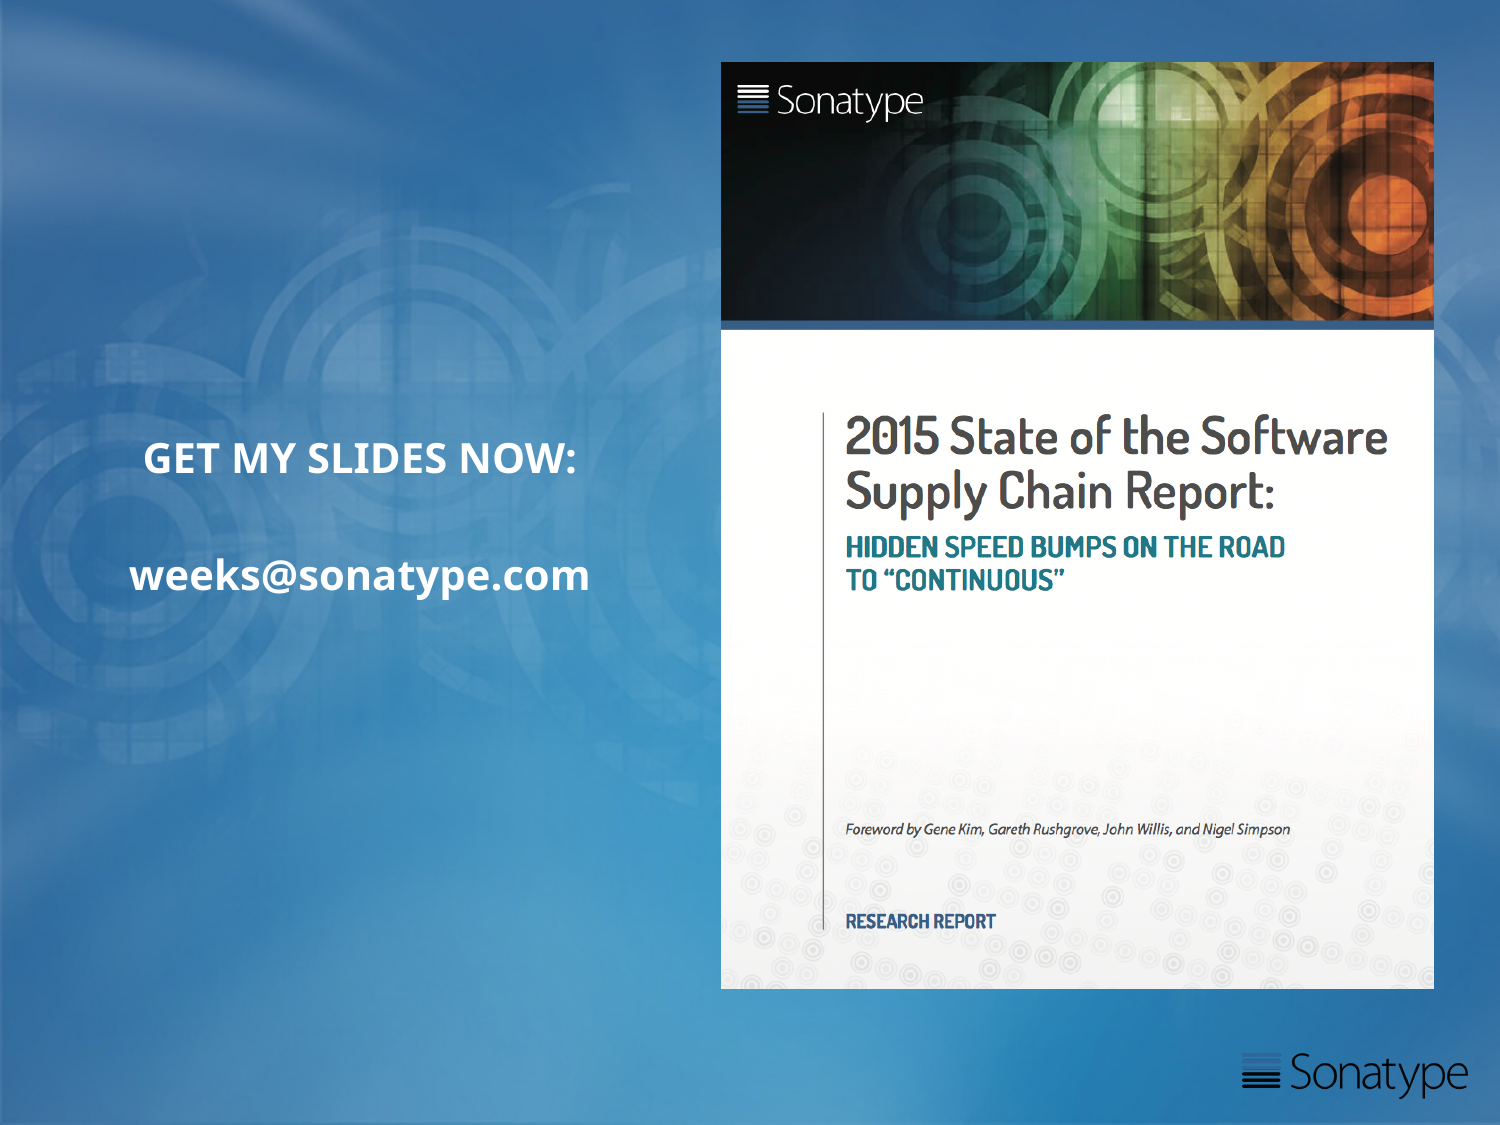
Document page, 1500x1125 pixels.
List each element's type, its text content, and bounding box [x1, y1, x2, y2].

picture [0, 0, 1500, 1125]
list GET MY SLIDES NOW: weeks@sonatype.com [34, 424, 686, 607]
